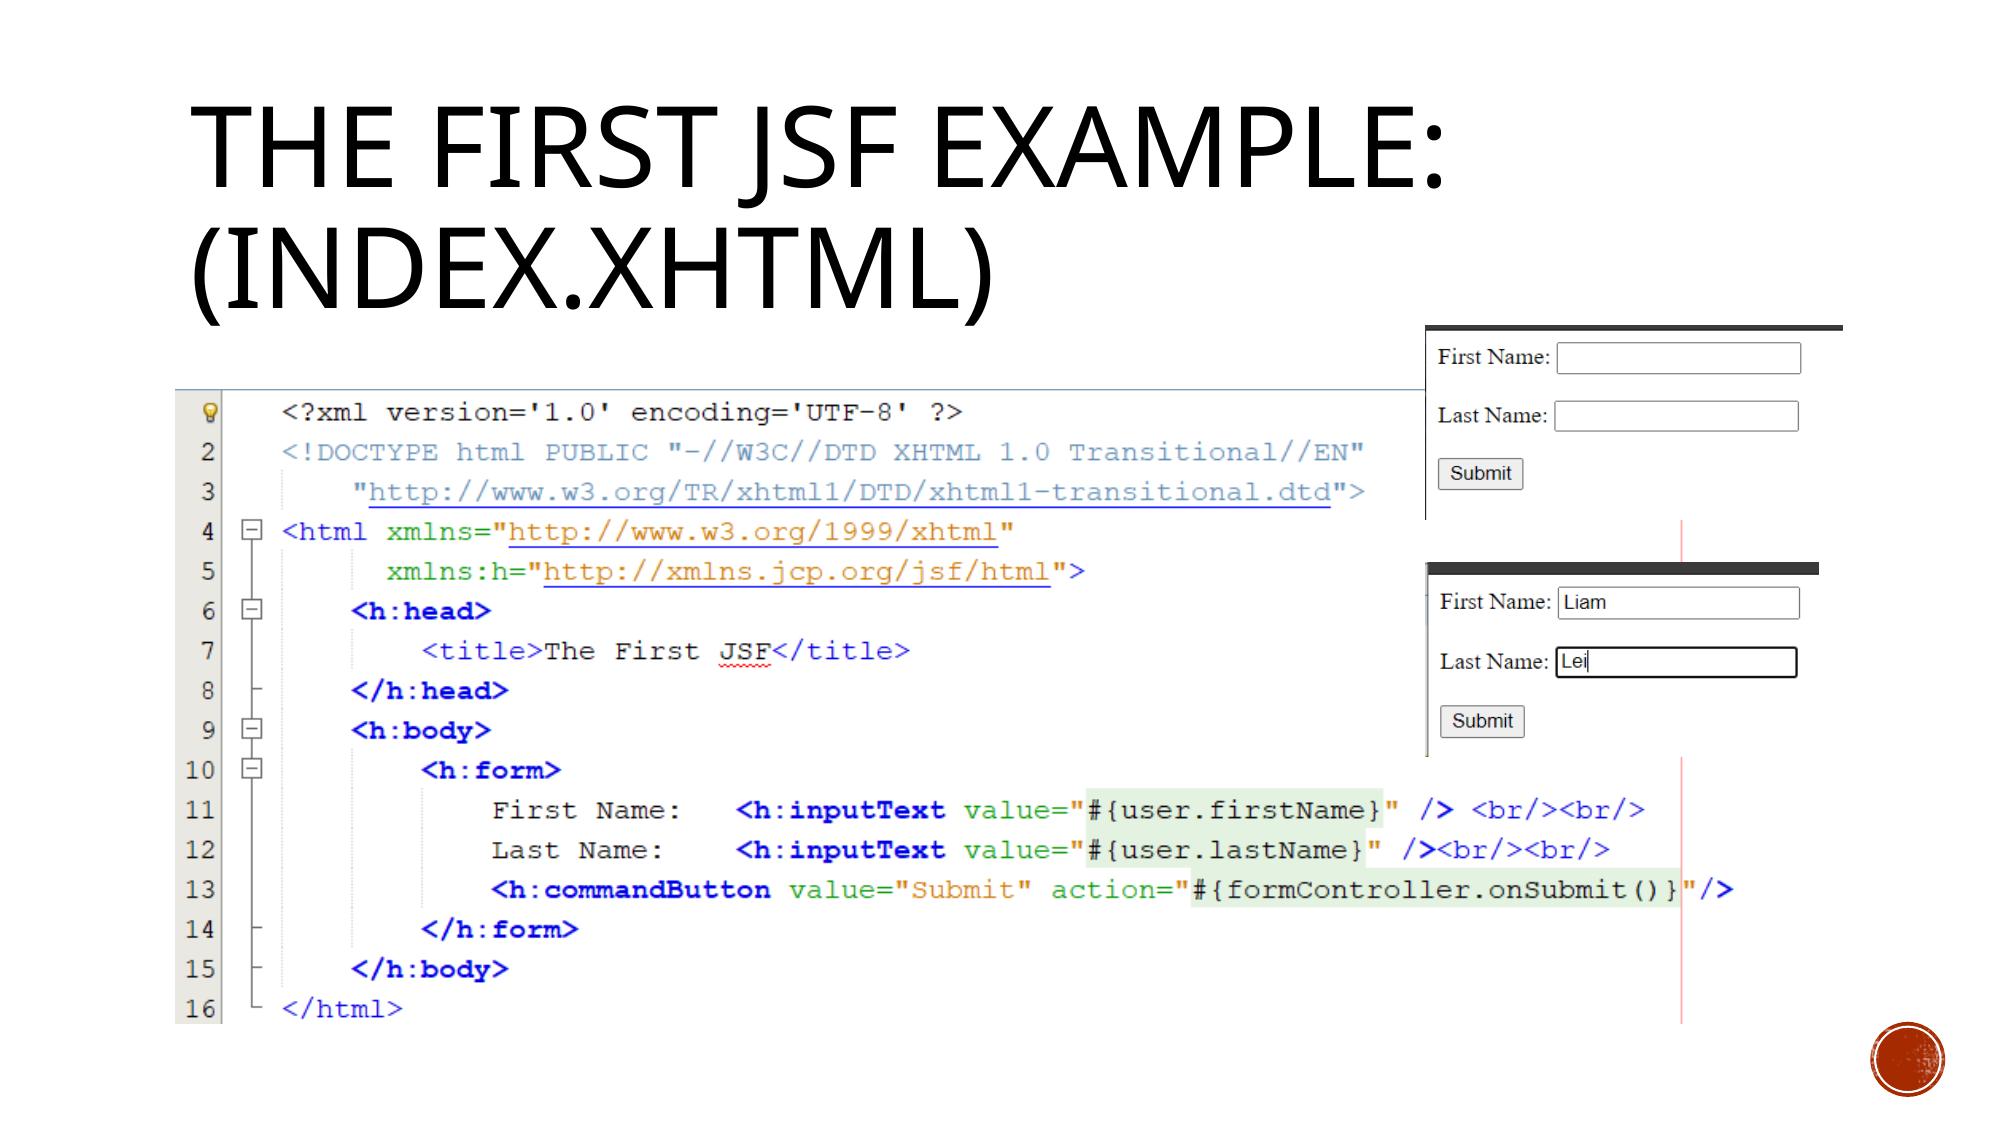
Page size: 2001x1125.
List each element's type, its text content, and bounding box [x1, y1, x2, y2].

picture [1427, 563, 1818, 756]
title The First JSF example: (index.xhtml) [175, 79, 1826, 344]
picture [1426, 326, 1843, 519]
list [176, 394, 1742, 1023]
